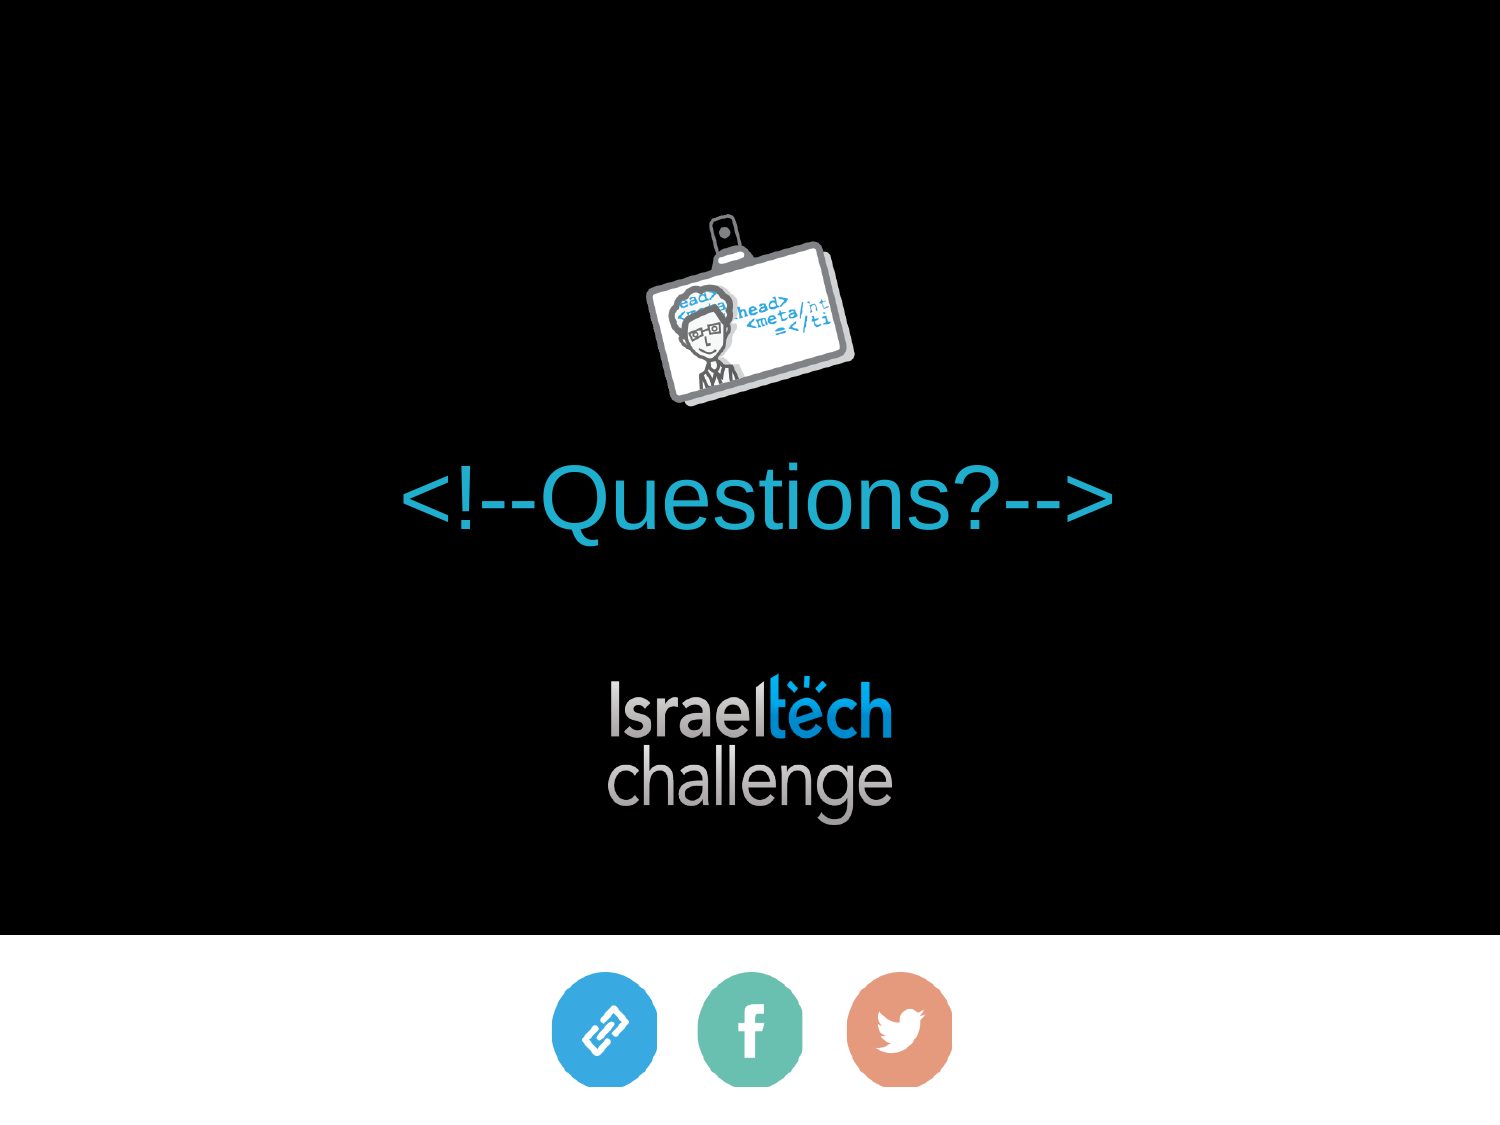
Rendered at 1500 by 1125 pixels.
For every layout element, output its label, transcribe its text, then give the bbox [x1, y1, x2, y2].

text_box [0, 0, 1500, 935]
picture [637, 208, 863, 414]
picture [607, 672, 893, 825]
list <!--Questions?--> [285, 430, 1215, 532]
picture [551, 972, 658, 1087]
picture [697, 972, 803, 1087]
picture [846, 972, 953, 1087]
